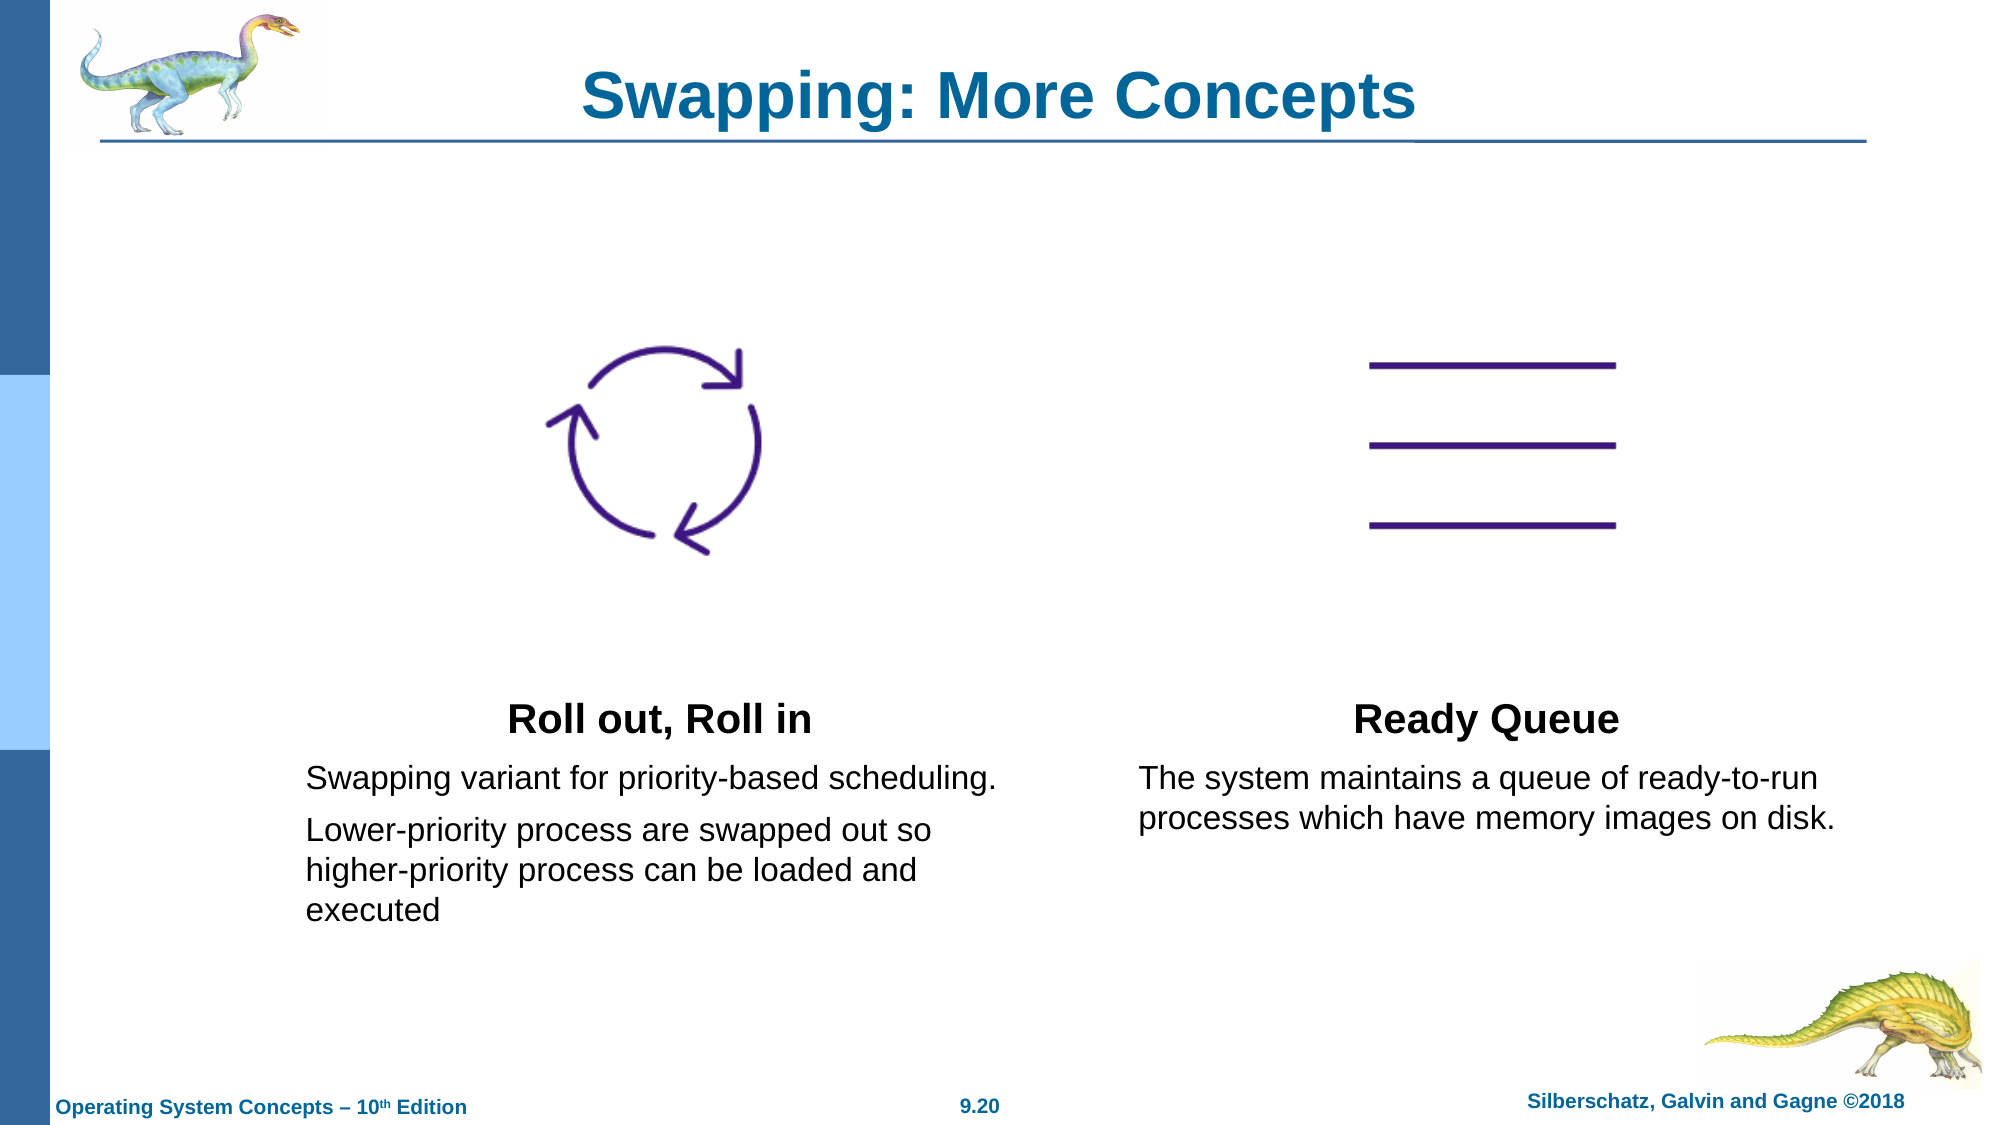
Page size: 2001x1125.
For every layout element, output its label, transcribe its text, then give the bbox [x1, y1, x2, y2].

picture [1700, 959, 1982, 1090]
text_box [305, 286, 1848, 942]
title Swapping: More Concepts [99, 45, 1900, 141]
picture [62, 0, 324, 149]
